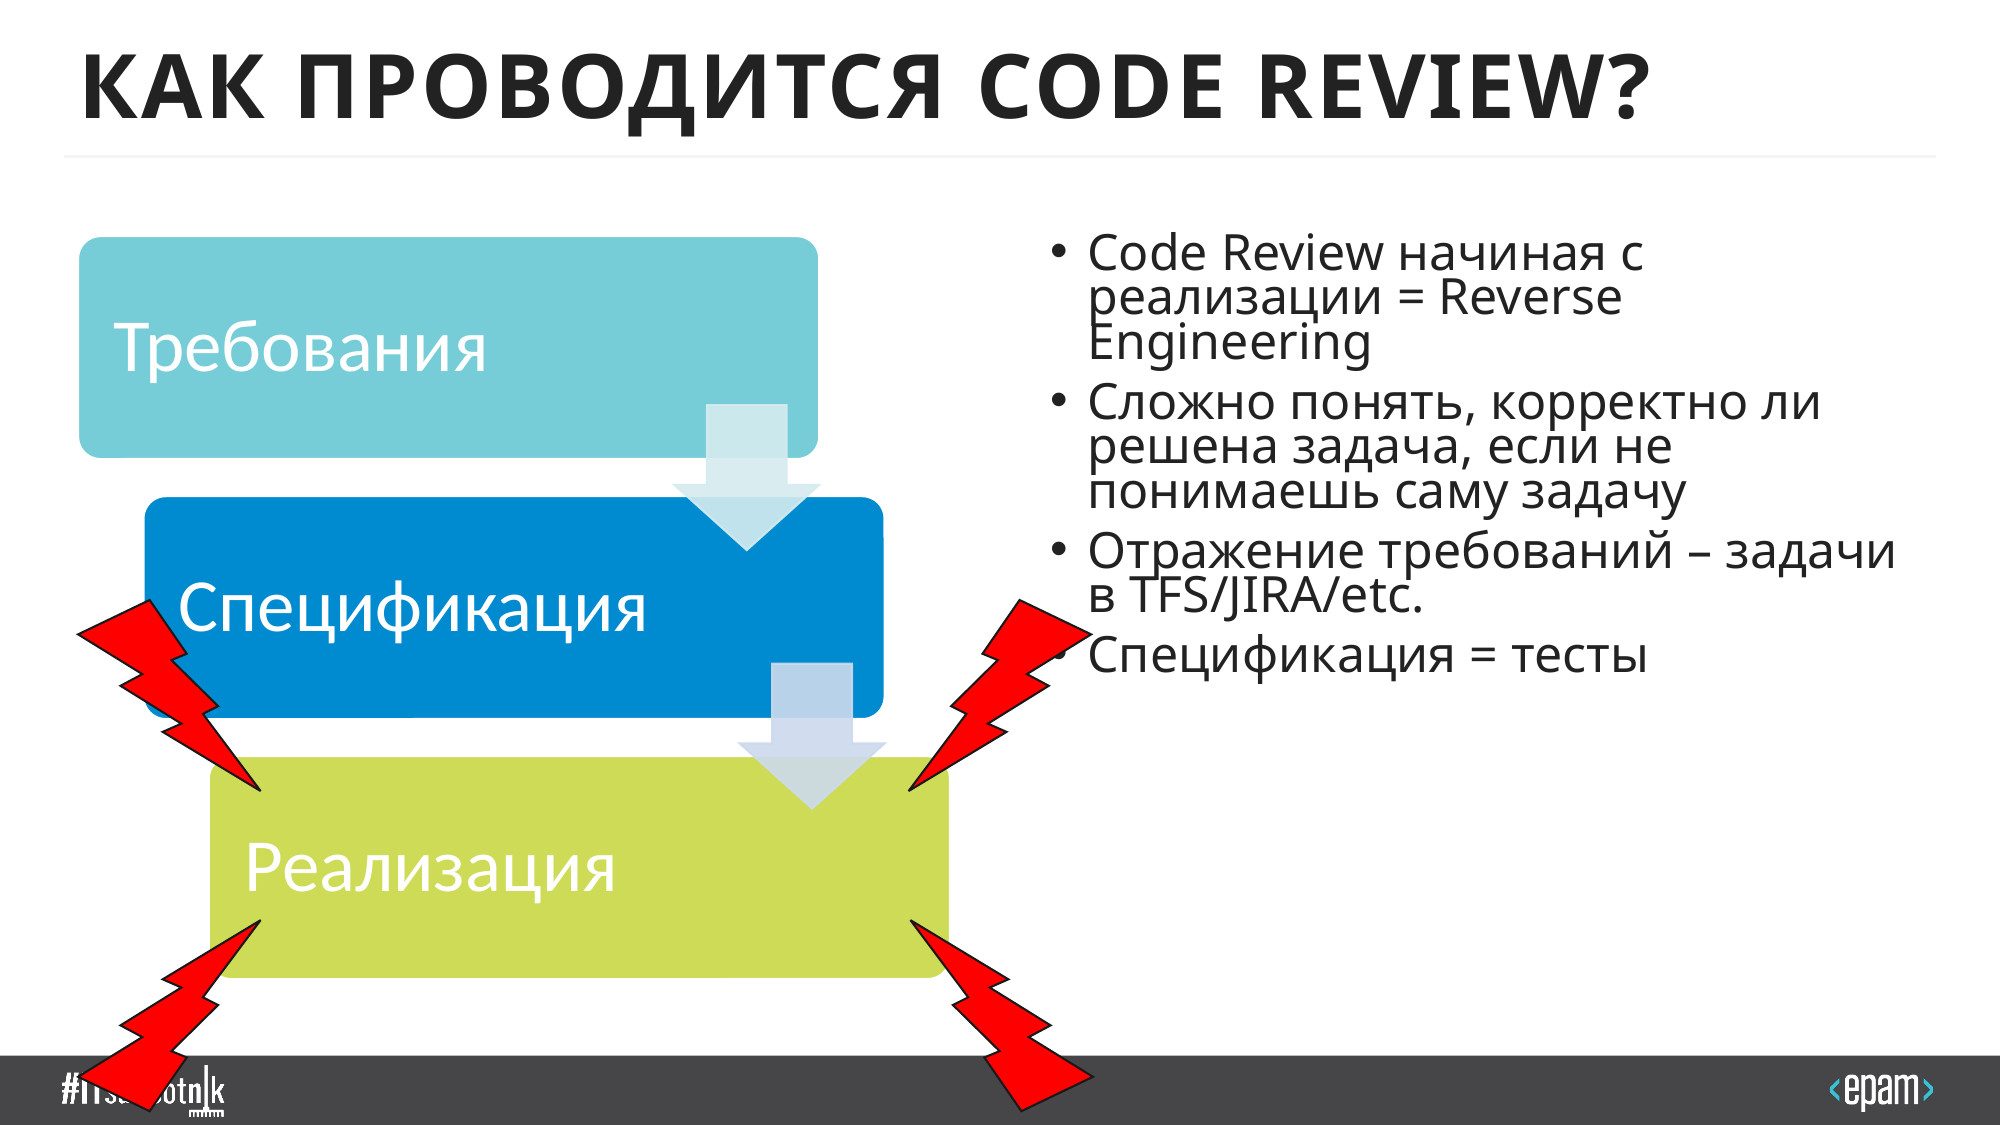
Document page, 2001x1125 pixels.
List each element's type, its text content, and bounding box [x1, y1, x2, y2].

title Как проводится Code Review? [78, 50, 1922, 116]
text_box [75, 980, 220, 1113]
picture [51, 1025, 235, 1125]
text_box [950, 942, 1096, 1113]
list Code Review начиная с реализации = Reverse Engineering Сложно понять, корректно ли решена задача, если не понимаешь саму задачу Отражение требований – задачи в TFS/JIRA/etc. Спецификация = тесты [1050, 236, 1922, 980]
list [78, 236, 950, 980]
text_box [950, 598, 1094, 768]
